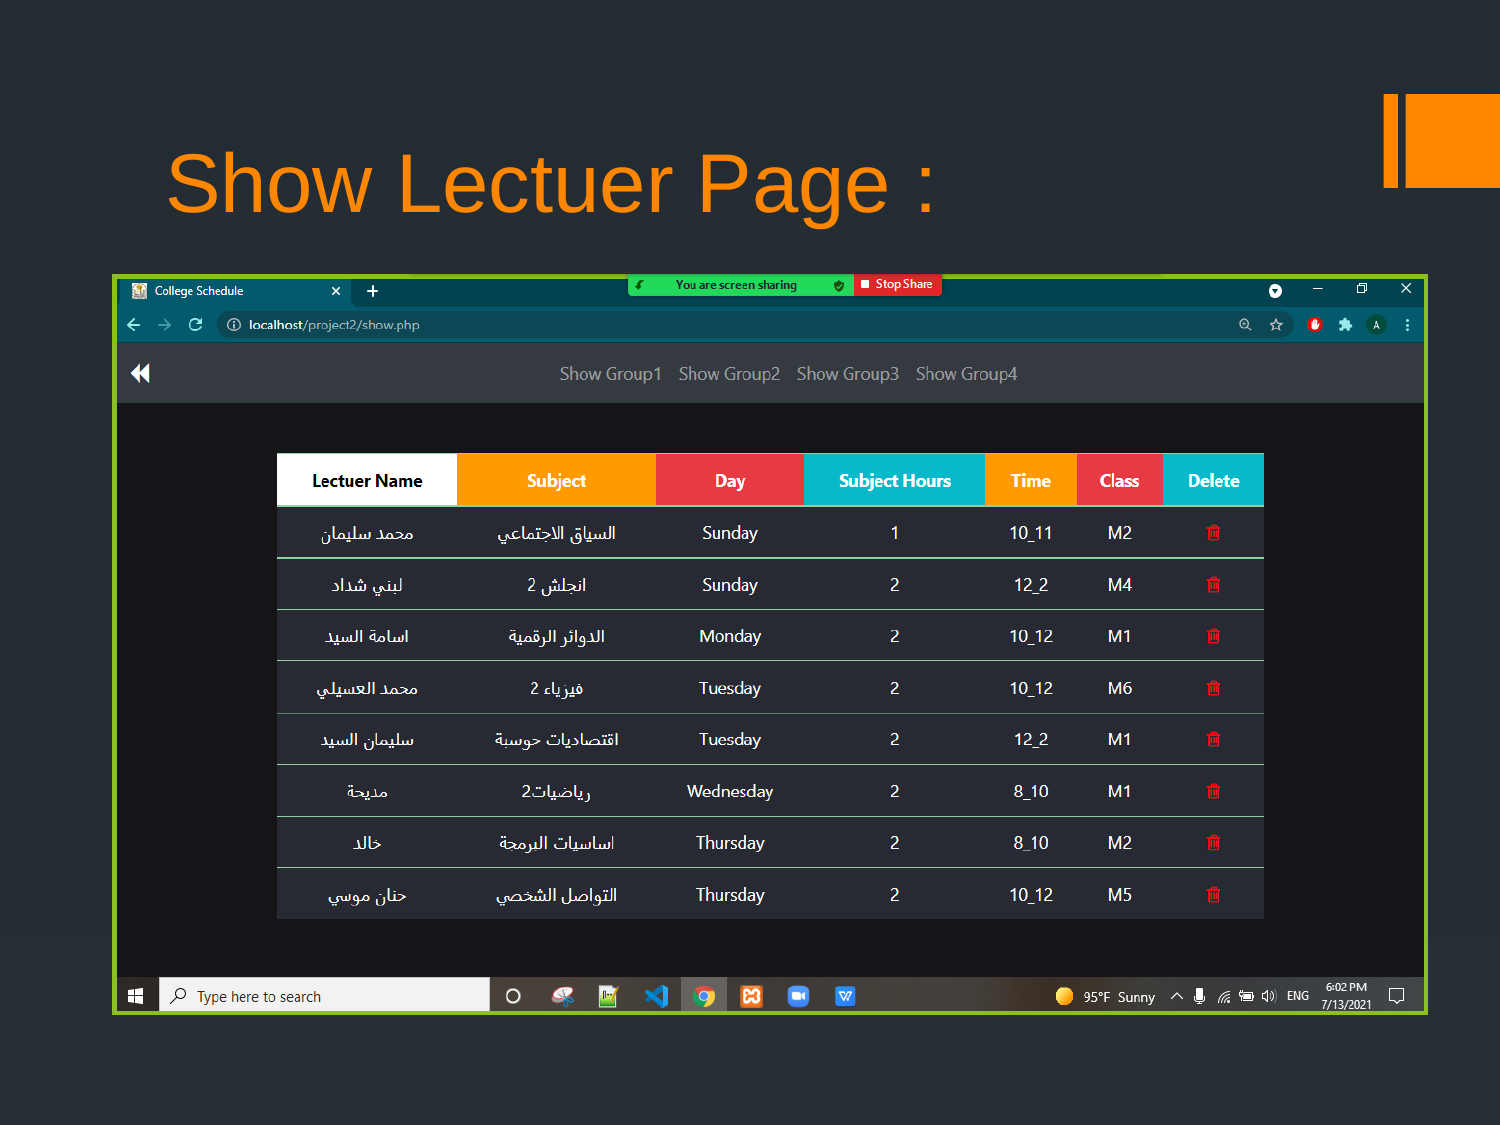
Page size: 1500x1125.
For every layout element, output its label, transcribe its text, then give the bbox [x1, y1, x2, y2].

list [111, 274, 1428, 1015]
title Show Lectuer Page : [150, 112, 1350, 237]
